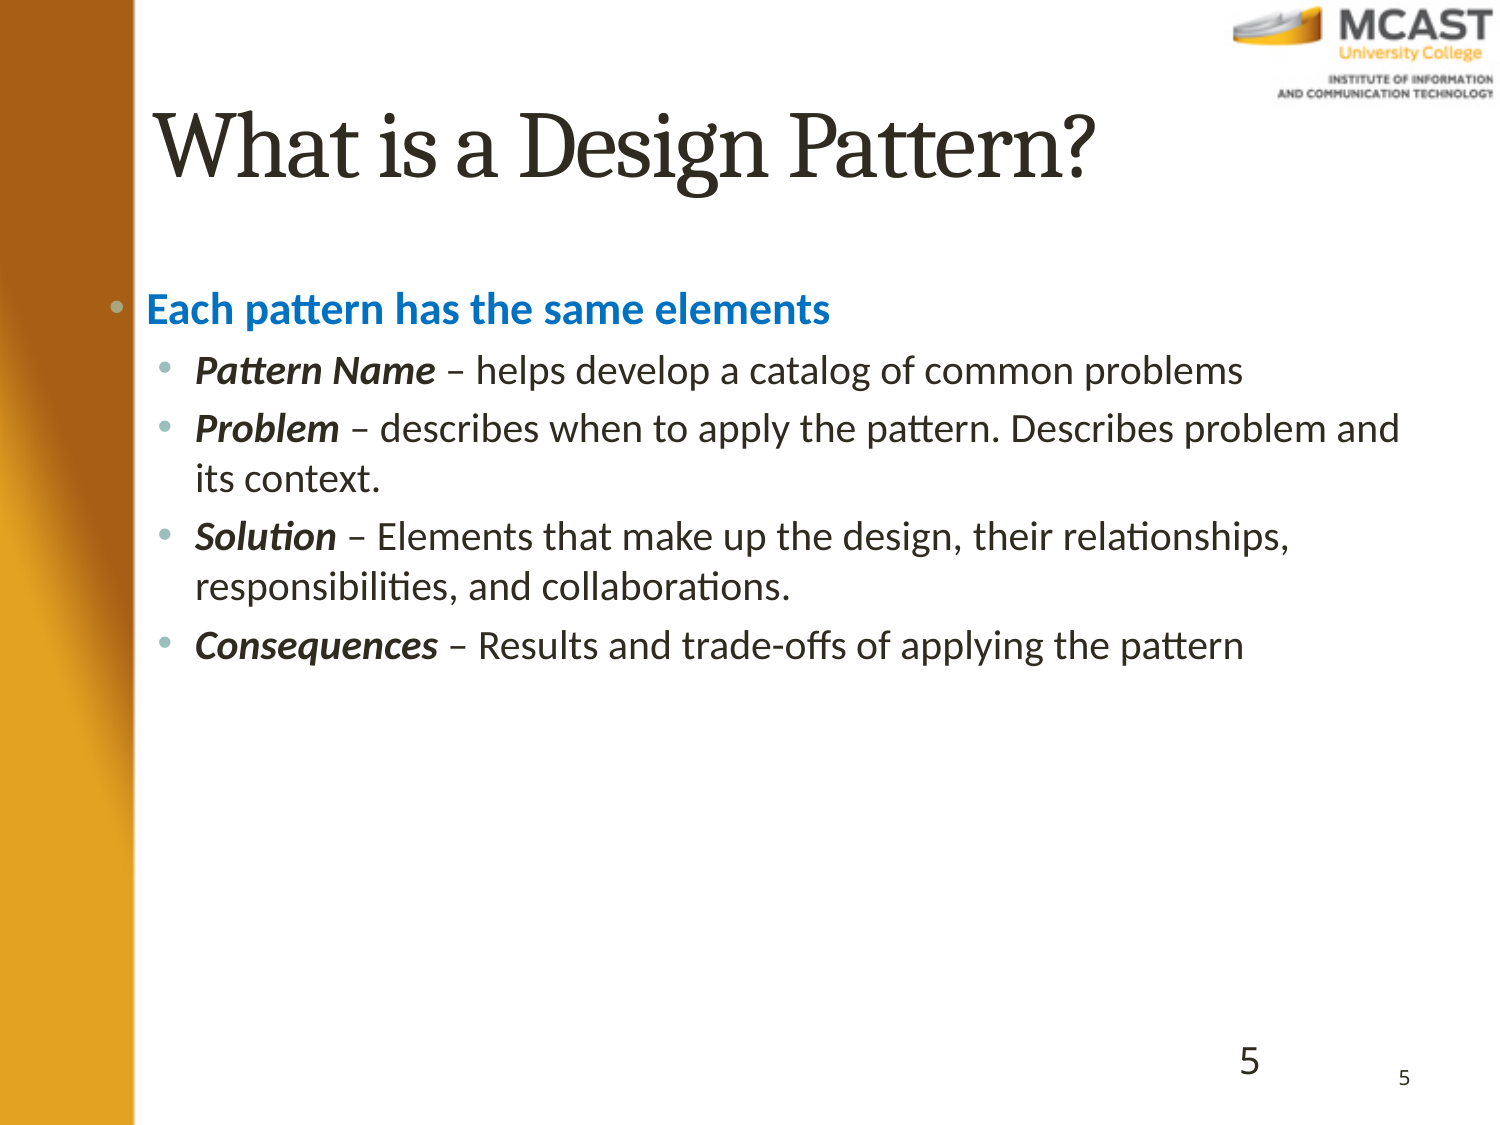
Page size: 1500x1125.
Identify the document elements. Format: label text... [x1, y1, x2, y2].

picture [0, 0, 1500, 1125]
text_box 5 [1074, 1038, 1425, 1100]
list Each pattern has the same elements Pattern Name – helps develop a catalog of common problems Problem – describes when to apply the pattern. Describes problem and its context. Solution – Elements that make up the design, their relationships, responsibilities, and collaborations. Consequences – Results and trade-offs of applying the pattern [75, 212, 1425, 1038]
title What is a Design Pattern? [137, 45, 1263, 212]
